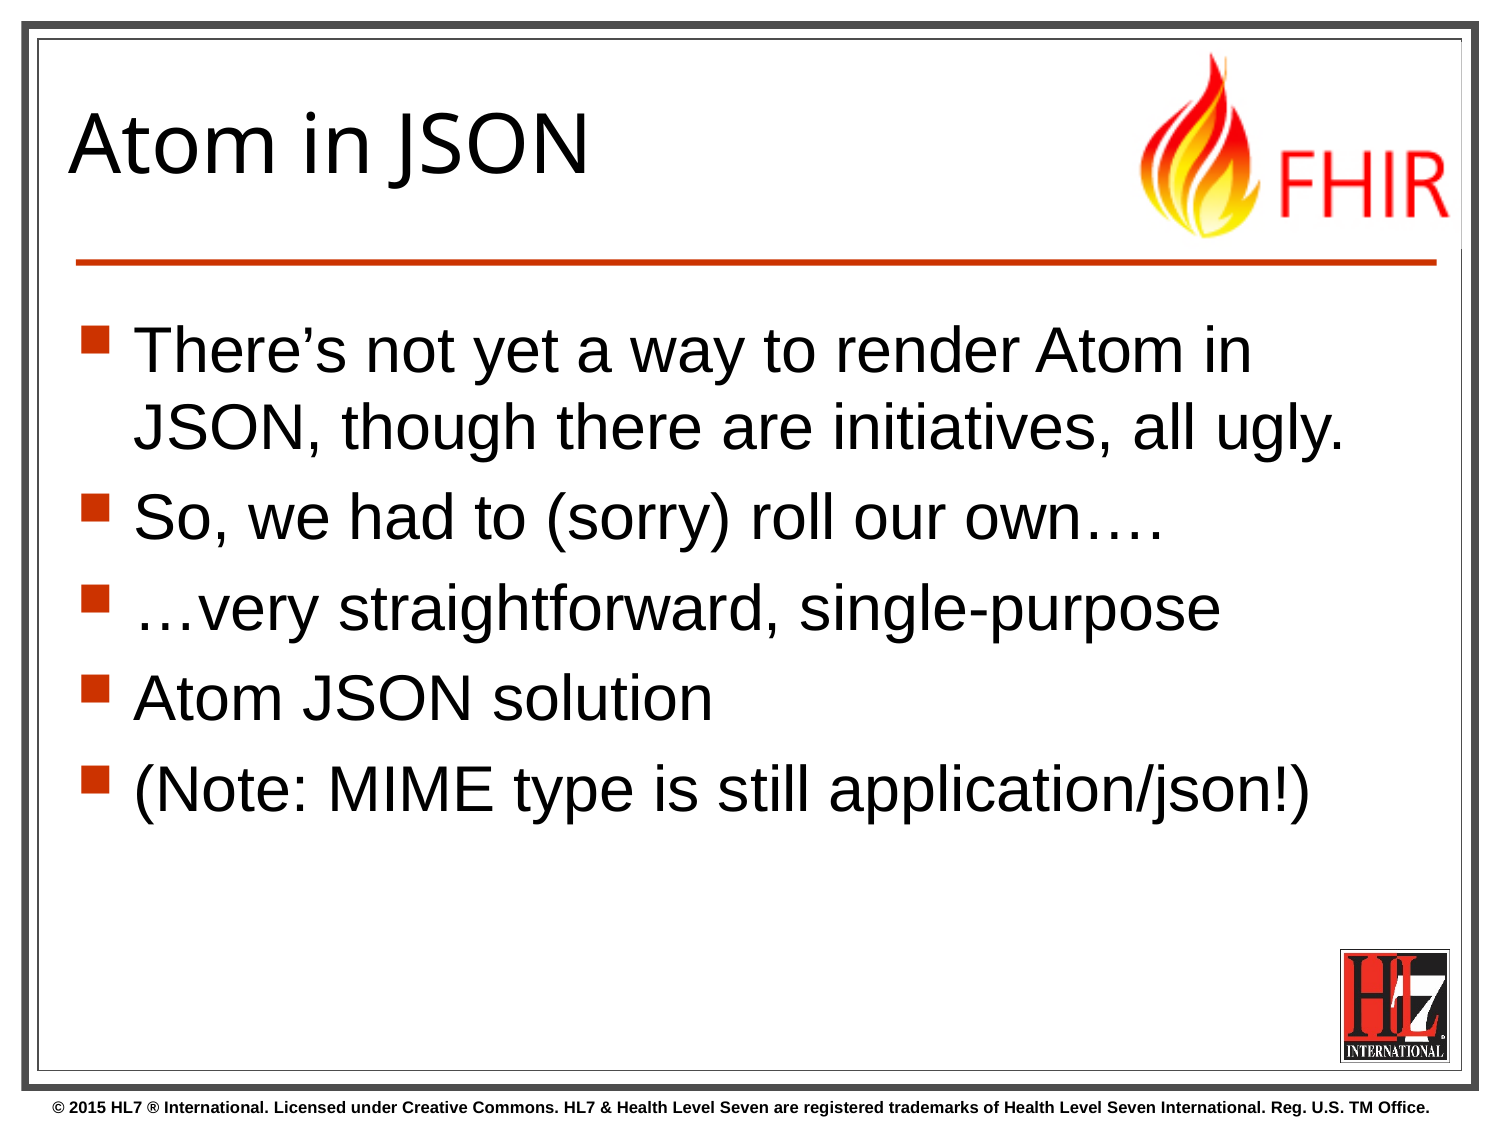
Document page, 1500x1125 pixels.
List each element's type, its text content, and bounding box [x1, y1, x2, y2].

picture [1128, 42, 1462, 249]
title Atom in JSON [53, 54, 1128, 244]
picture [1340, 949, 1450, 1063]
list There’s not yet a way to render Atom in JSON, though there are initiatives, all ugly. So, we had to (sorry) roll our own…. …very straightforward, single-purpose Atom JSON solution (Note: MIME type is still application/json!) [62, 299, 1438, 1035]
